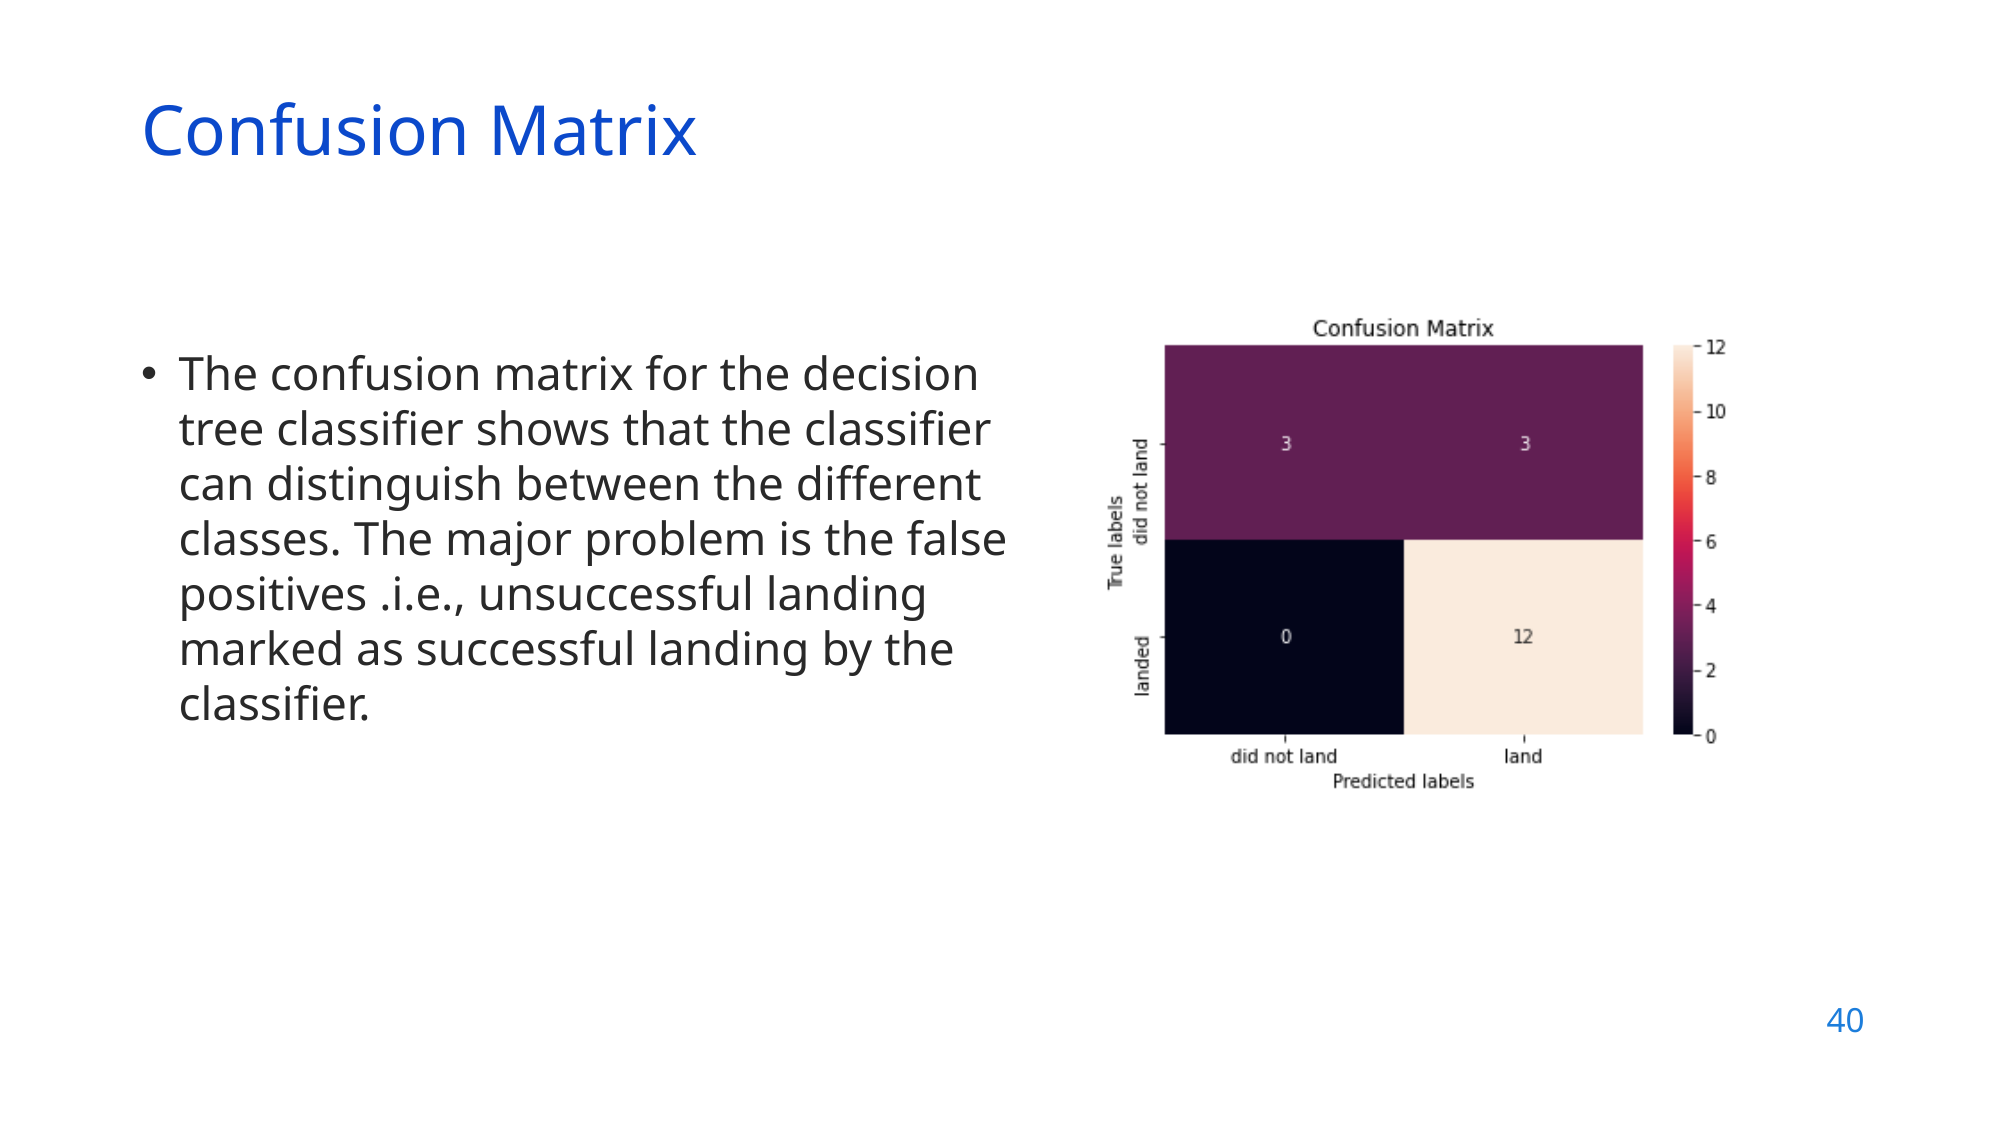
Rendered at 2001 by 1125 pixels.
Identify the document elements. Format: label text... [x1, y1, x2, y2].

text_box Confusion Matrix [126, 88, 1852, 179]
picture [1076, 308, 1779, 817]
list The confusion matrix for the decision tree classifier shows that the classifier can distinguish between the different classes. The major problem is the false positives .i.e., unsuccessful landing marked as successful landing by the classifier. [126, 337, 1077, 963]
slide_number 40 [1429, 988, 1880, 1055]
